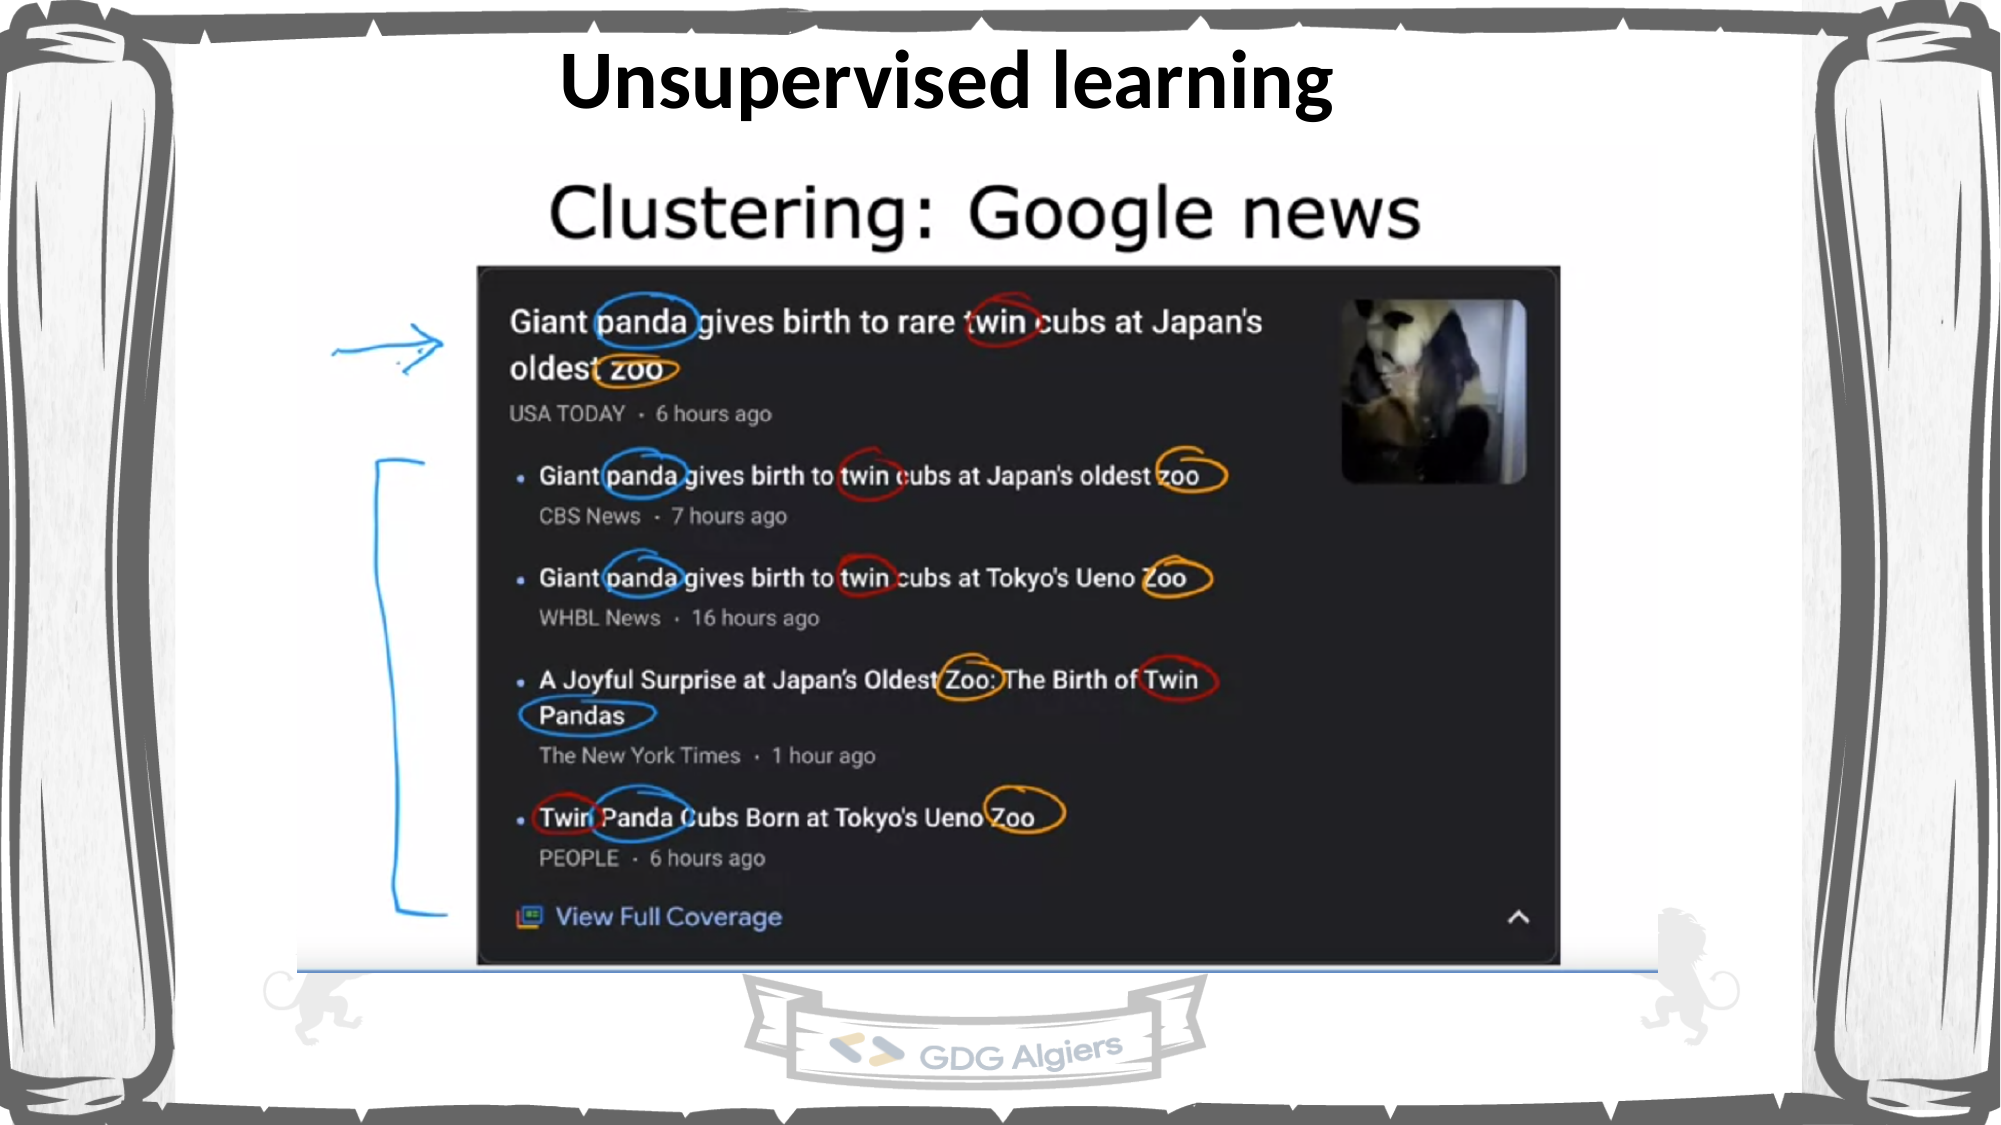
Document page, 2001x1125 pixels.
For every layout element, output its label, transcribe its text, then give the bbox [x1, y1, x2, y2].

list Unsupervised learning [84, 28, 1810, 814]
picture [0, 0, 2001, 1125]
